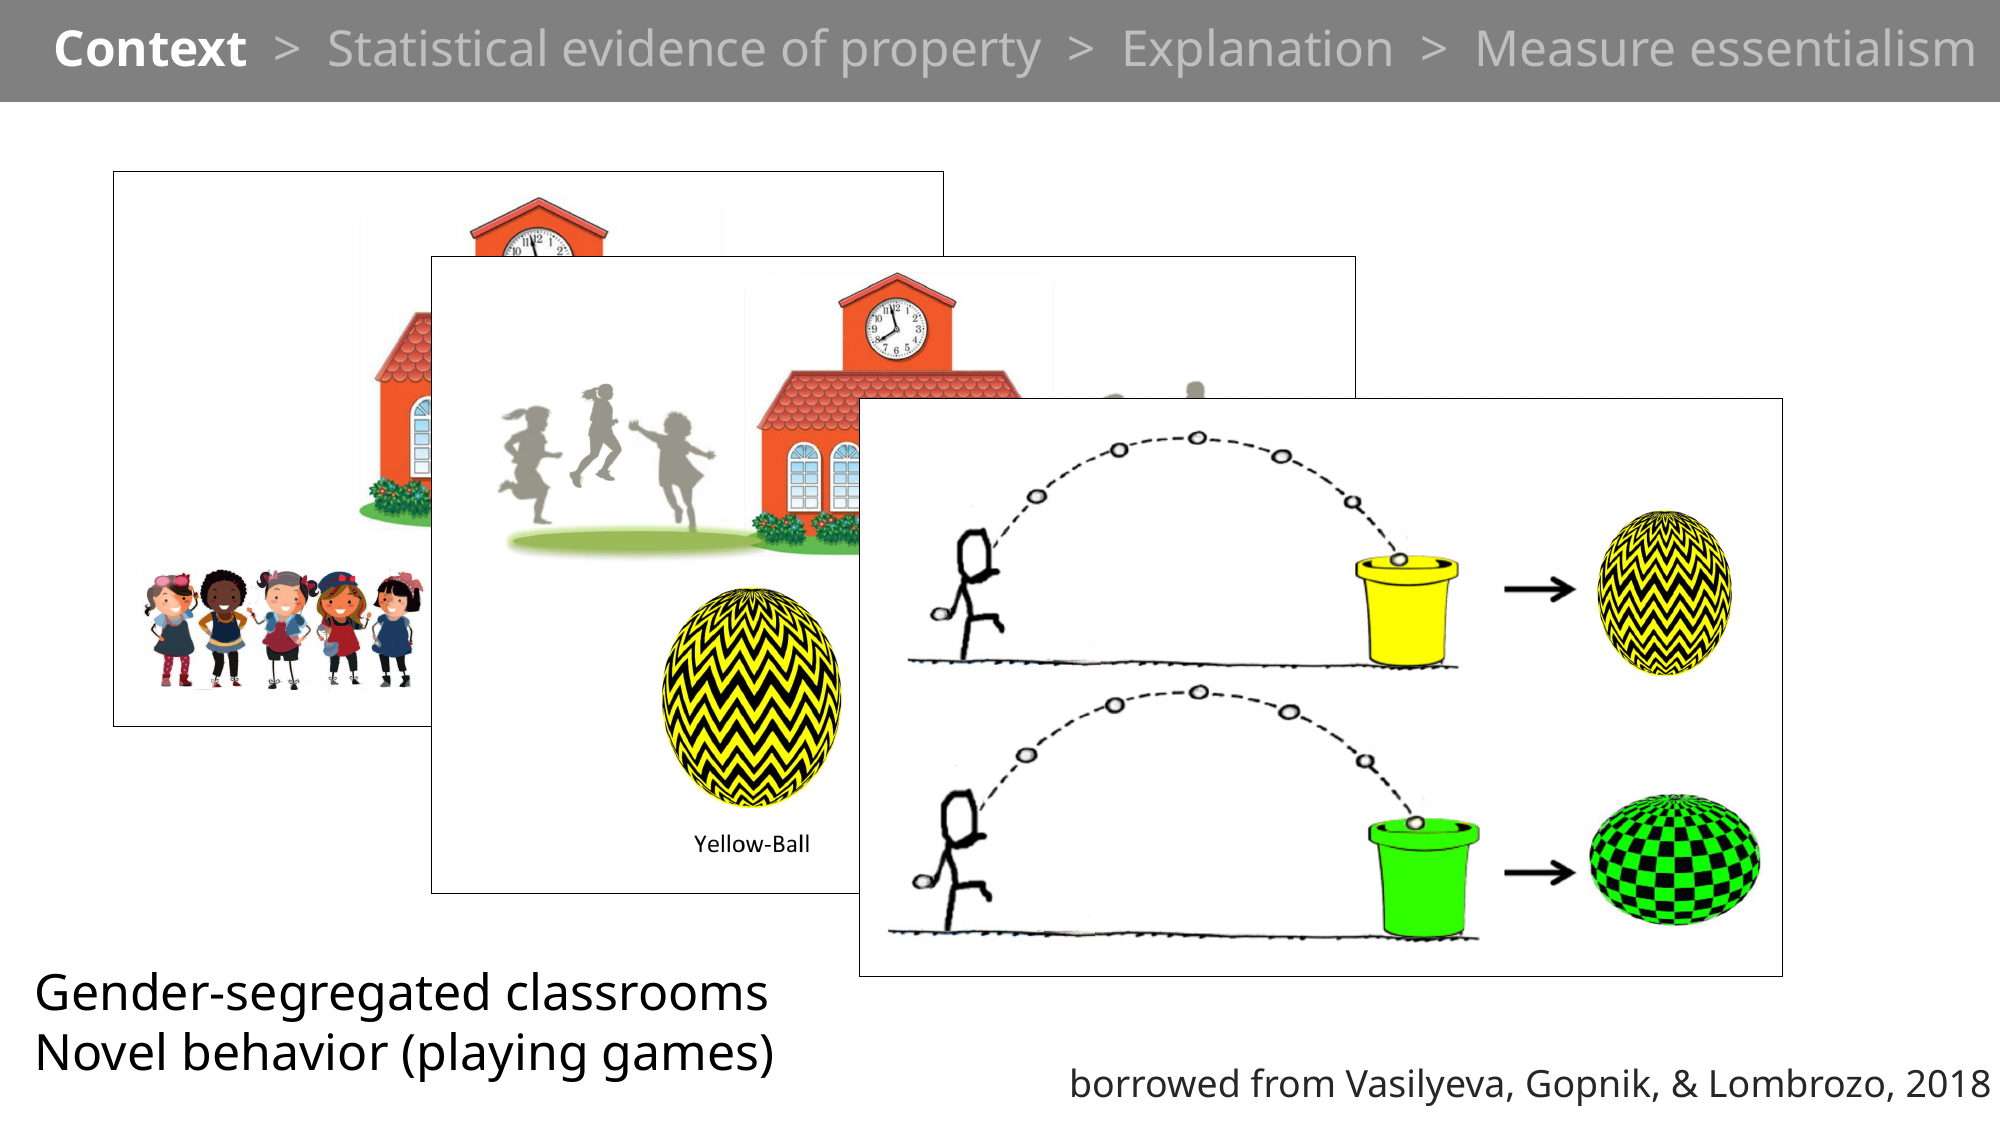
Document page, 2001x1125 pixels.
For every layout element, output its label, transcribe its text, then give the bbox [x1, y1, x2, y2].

text_box Context > Statistical evidence of property > Explanation > Measure essentialism [0, 0, 2000, 102]
text_box Gender-segregated classrooms Novel behavior (playing games) [19, 953, 790, 1089]
text_box borrowed from Vasilyeva, Gopnik, & Lombrozo, 2018 [401, 1059, 2000, 1120]
picture [113, 171, 1783, 977]
